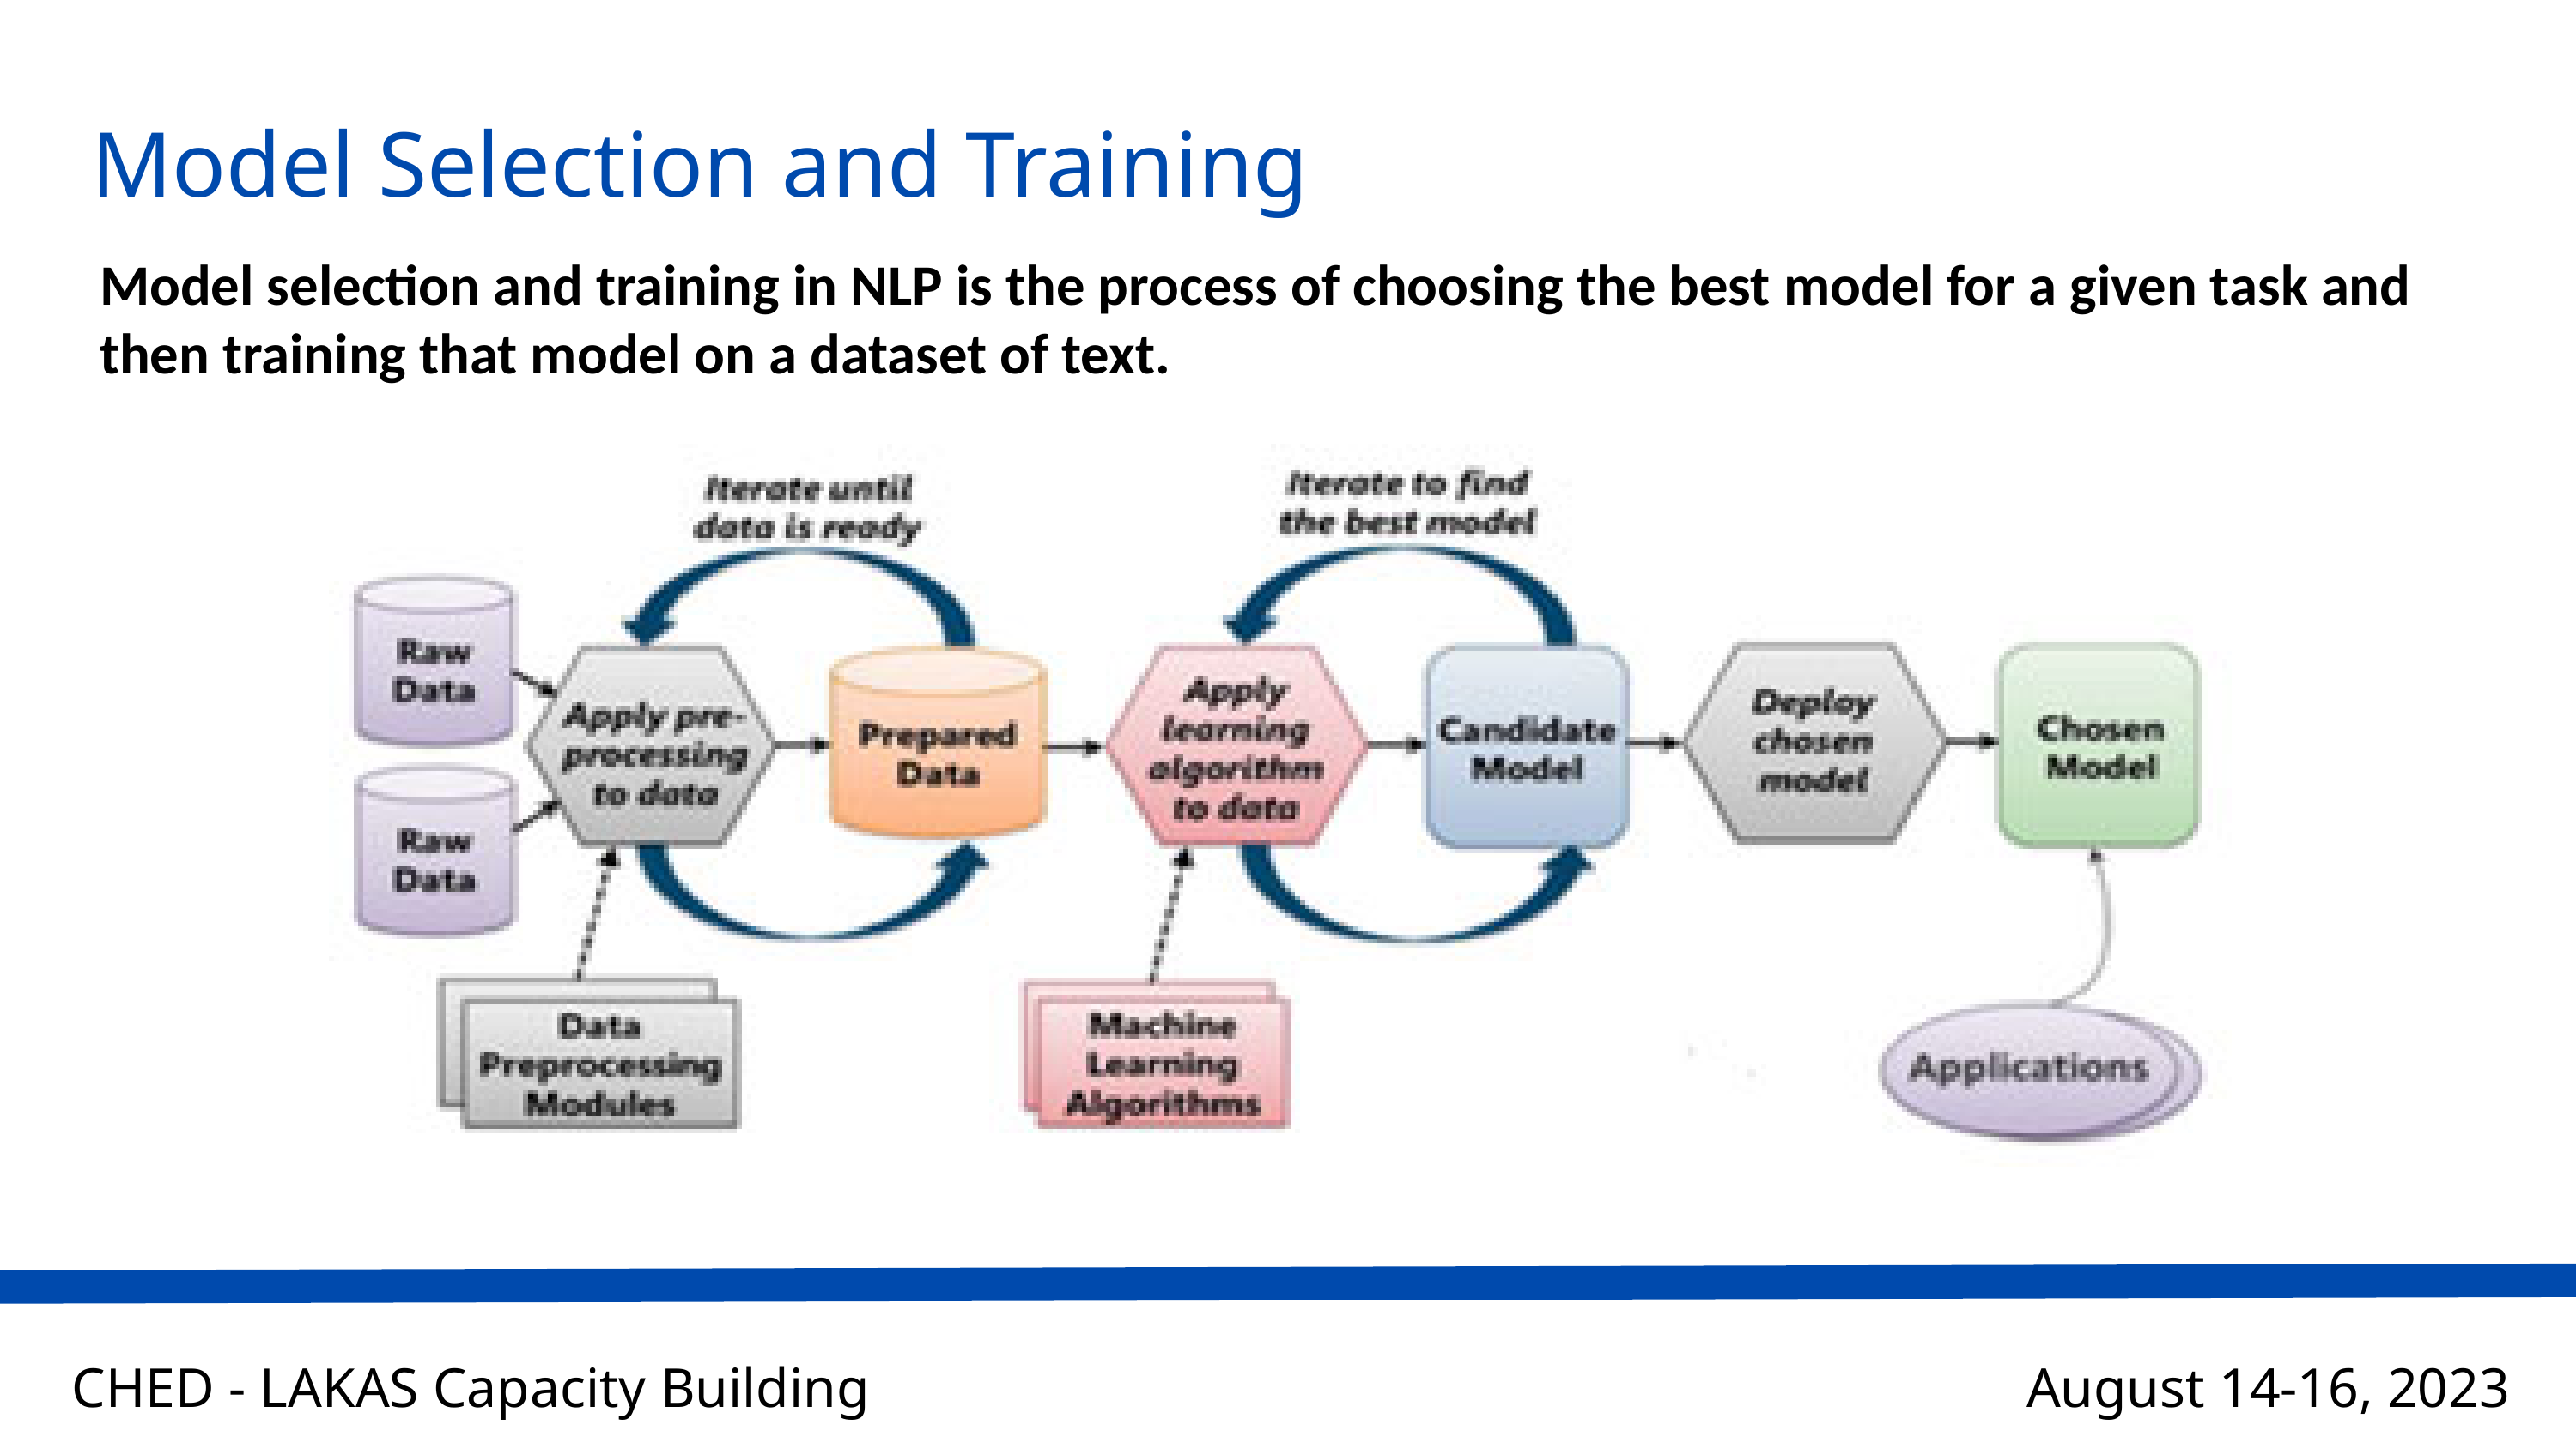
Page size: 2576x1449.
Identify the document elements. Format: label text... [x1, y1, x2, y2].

picture [271, 427, 2301, 1194]
text_box Model Selection and Training [91, 89, 2485, 215]
text_box August 14-16, 2023 [1327, 1343, 2511, 1418]
text_box Model selection and training in NLP is the process of choosing the best model for a given task and then training that model on a dataset of text. [87, 241, 2485, 391]
text_box CHED - LAKAS Capacity Building [71, 1343, 1255, 1418]
